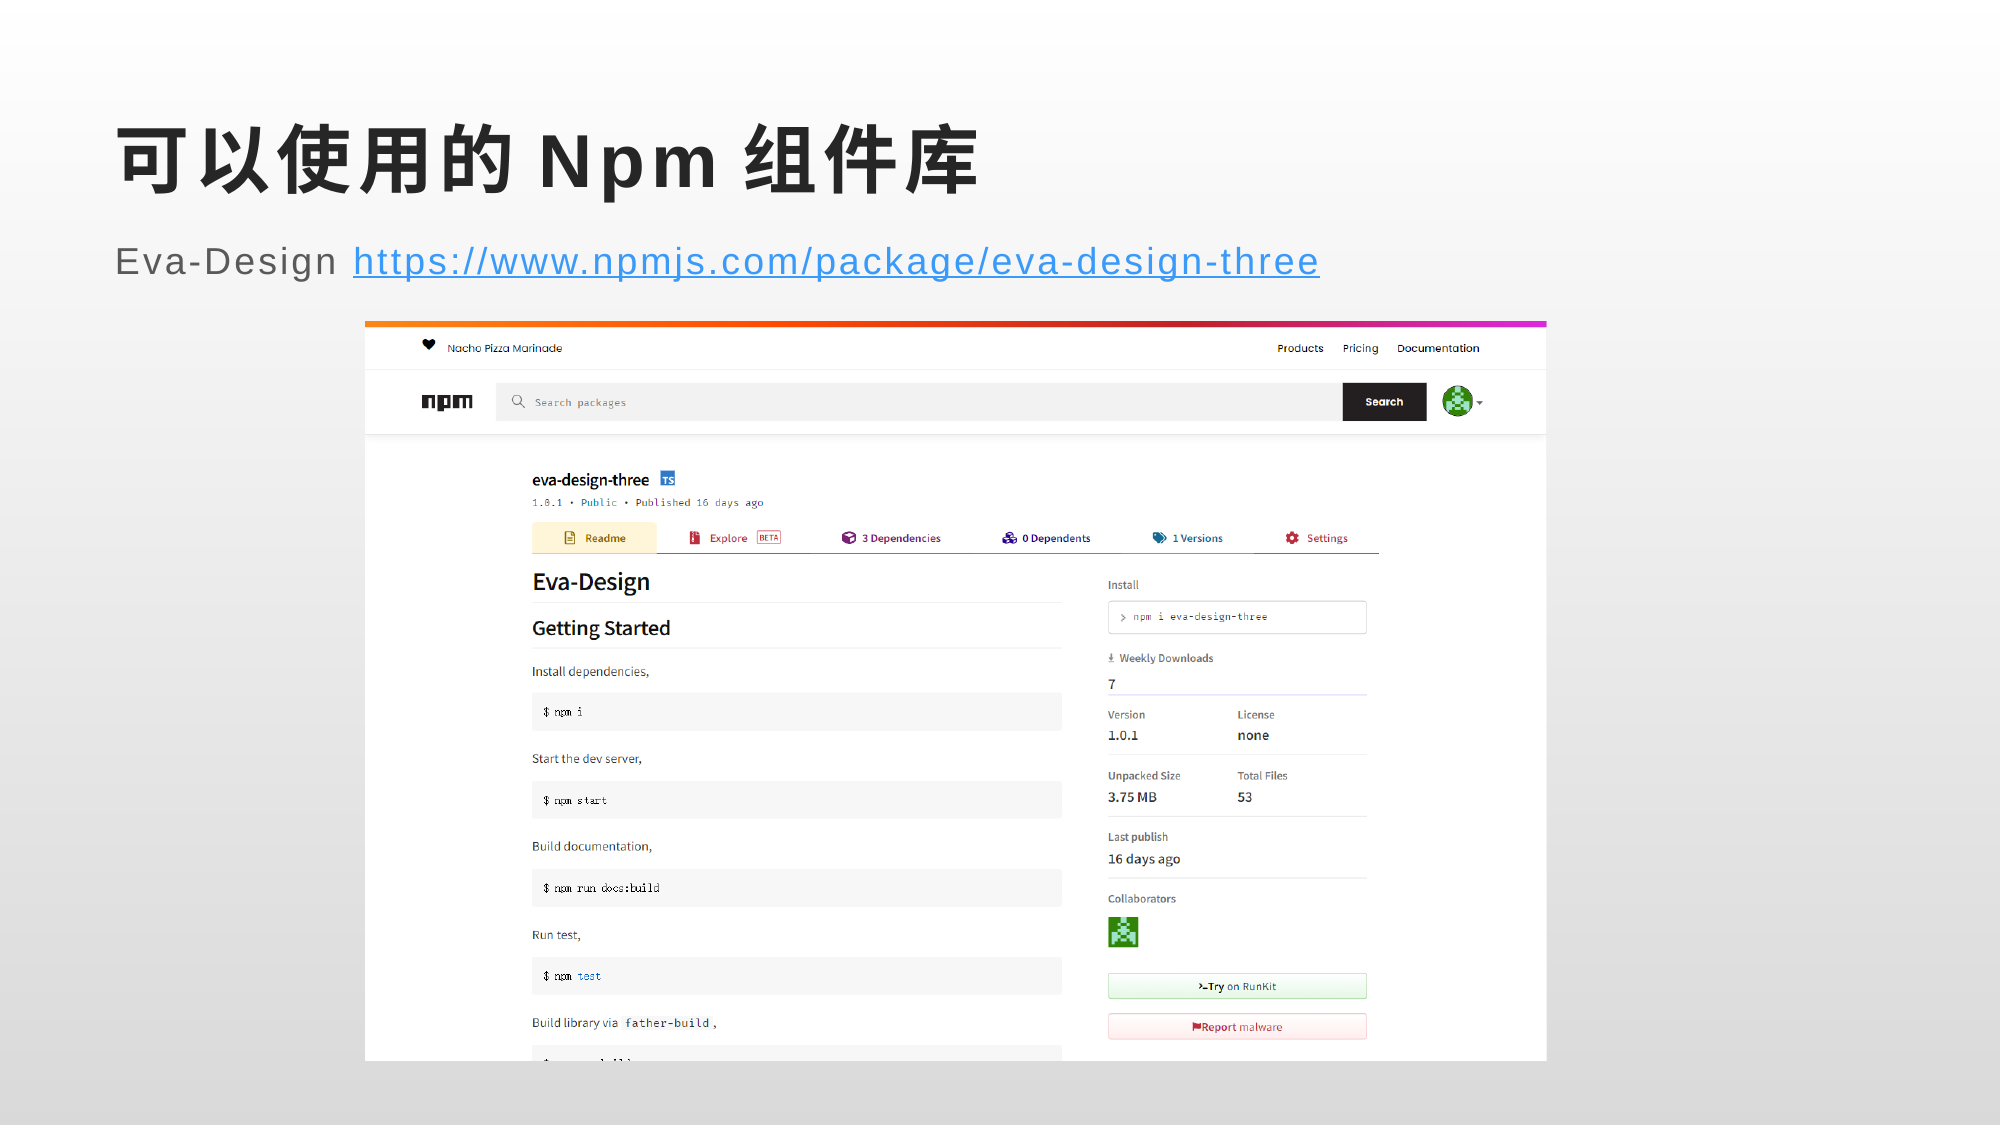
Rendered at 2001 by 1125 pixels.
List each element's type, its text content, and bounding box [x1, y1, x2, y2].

picture [365, 321, 1547, 1061]
title 可以使用的Npm组件库 [99, 99, 1900, 216]
list Eva-Design https://www.npmjs.com/package/eva-design-three [100, 215, 1900, 997]
